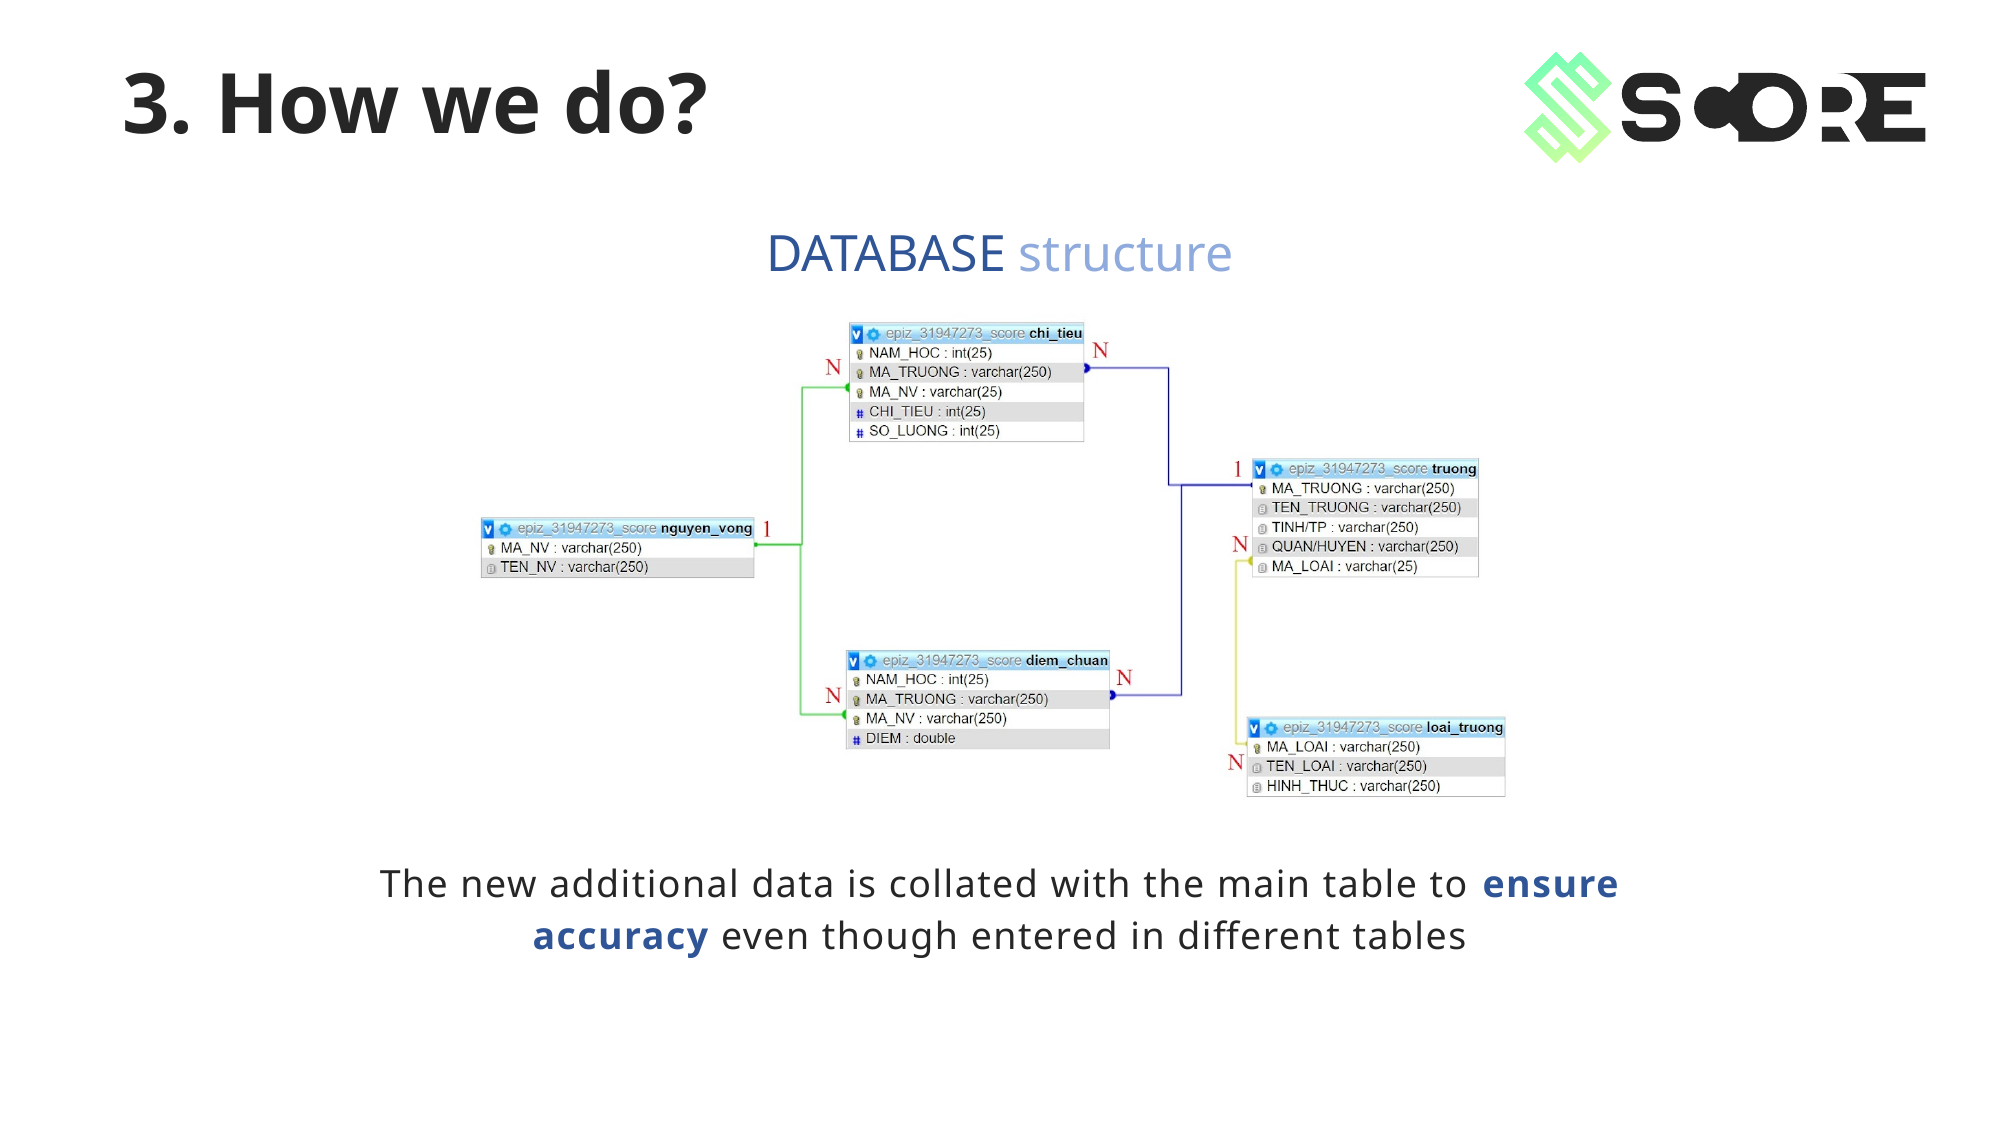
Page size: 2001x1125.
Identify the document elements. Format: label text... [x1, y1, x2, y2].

text_box [1523, 50, 1613, 139]
text_box [1751, 85, 1795, 130]
text_box The new additional data is collated with the main table to ensure accuracy even though entered in different tables [313, 846, 1687, 965]
text_box [1806, 71, 1865, 143]
text_box [1693, 85, 1737, 130]
text_box [1729, 71, 1806, 143]
text_box DATABASE structure [666, 213, 1334, 289]
text_box 3. How we do? [107, 43, 723, 158]
text_box [1823, 128, 1849, 143]
text_box [1522, 76, 1613, 165]
text_box [1837, 72, 1927, 143]
text_box [1620, 71, 1682, 143]
text_box [1823, 88, 1851, 111]
picture [449, 313, 1550, 809]
